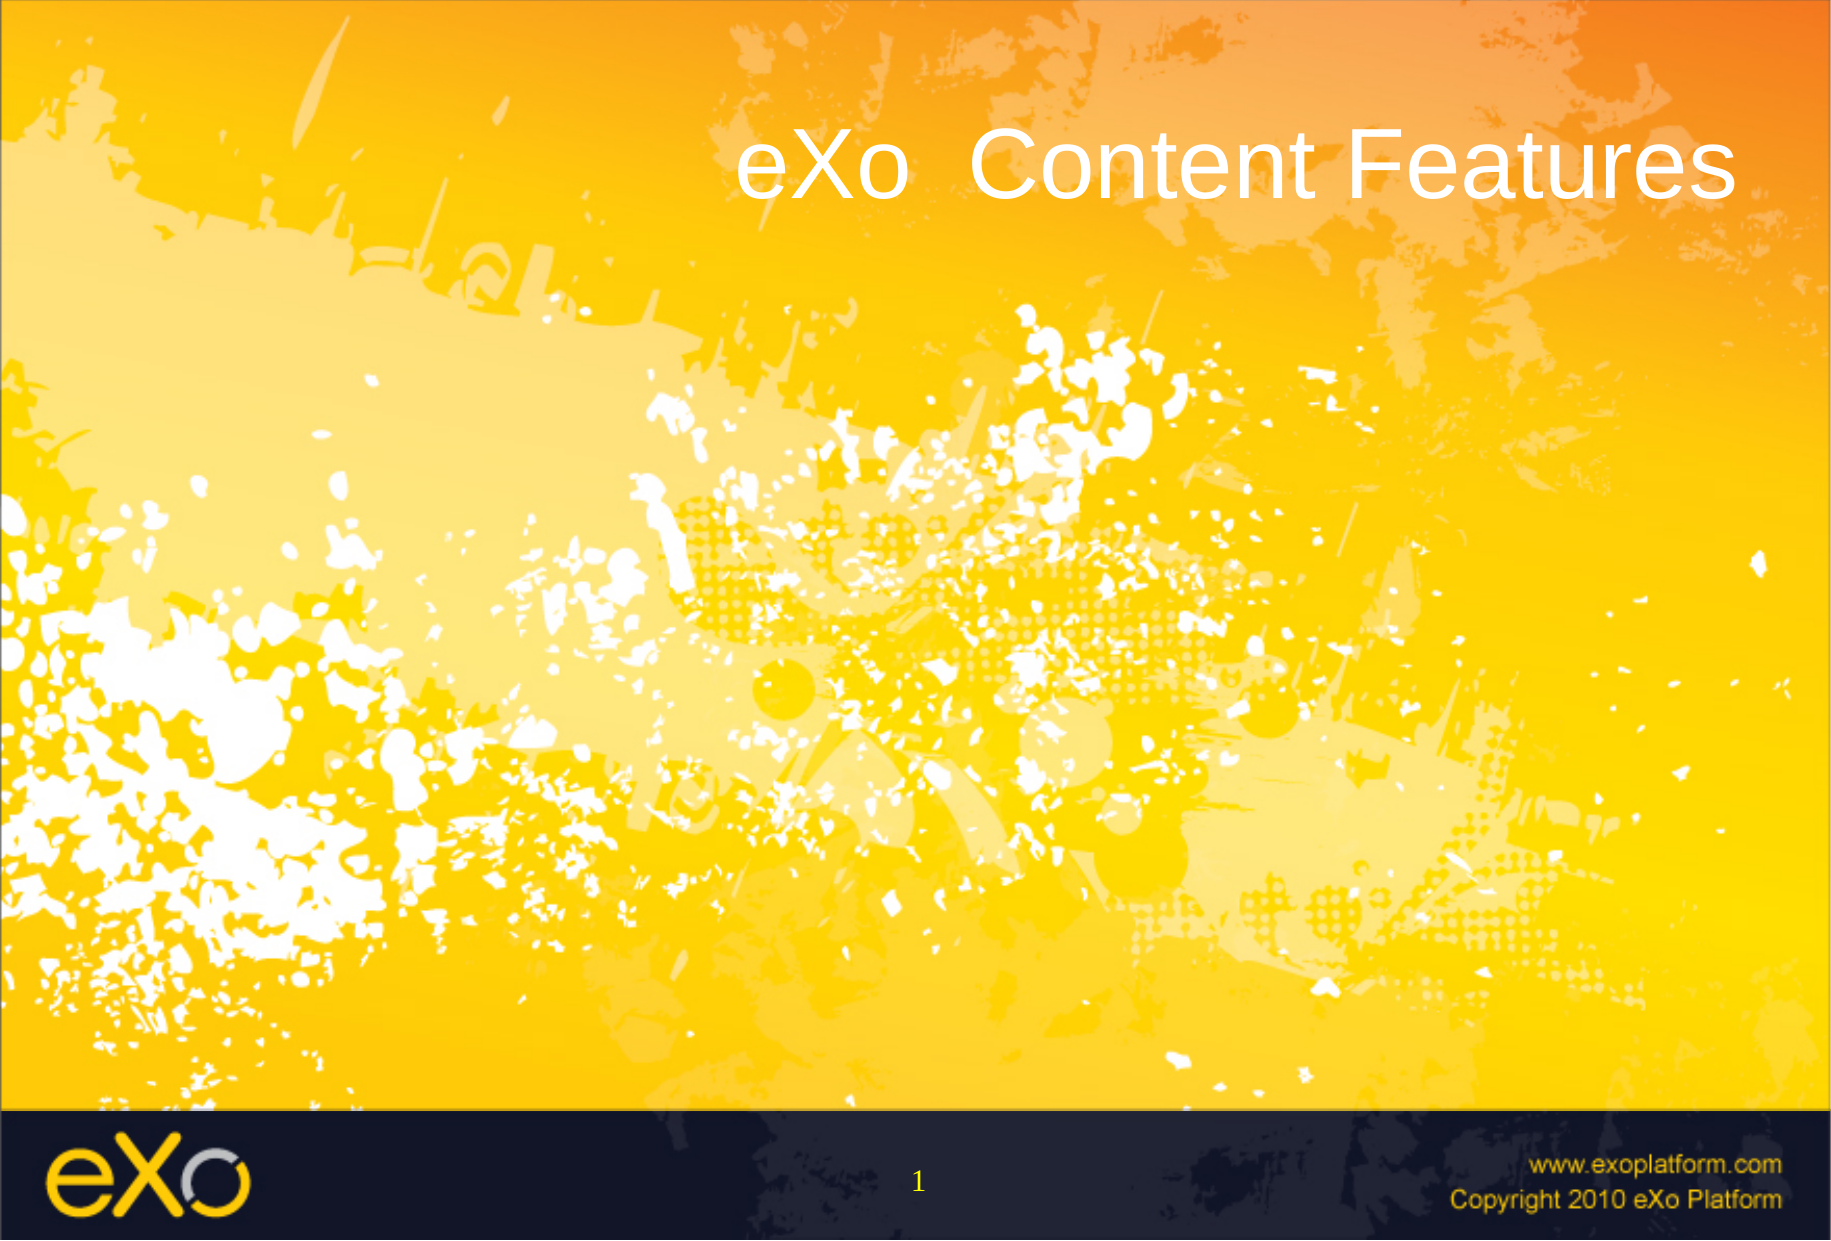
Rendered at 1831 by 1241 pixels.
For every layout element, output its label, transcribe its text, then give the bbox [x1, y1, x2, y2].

text_box eXo Content Features [91, 41, 1739, 287]
picture [0, 0, 1831, 1240]
